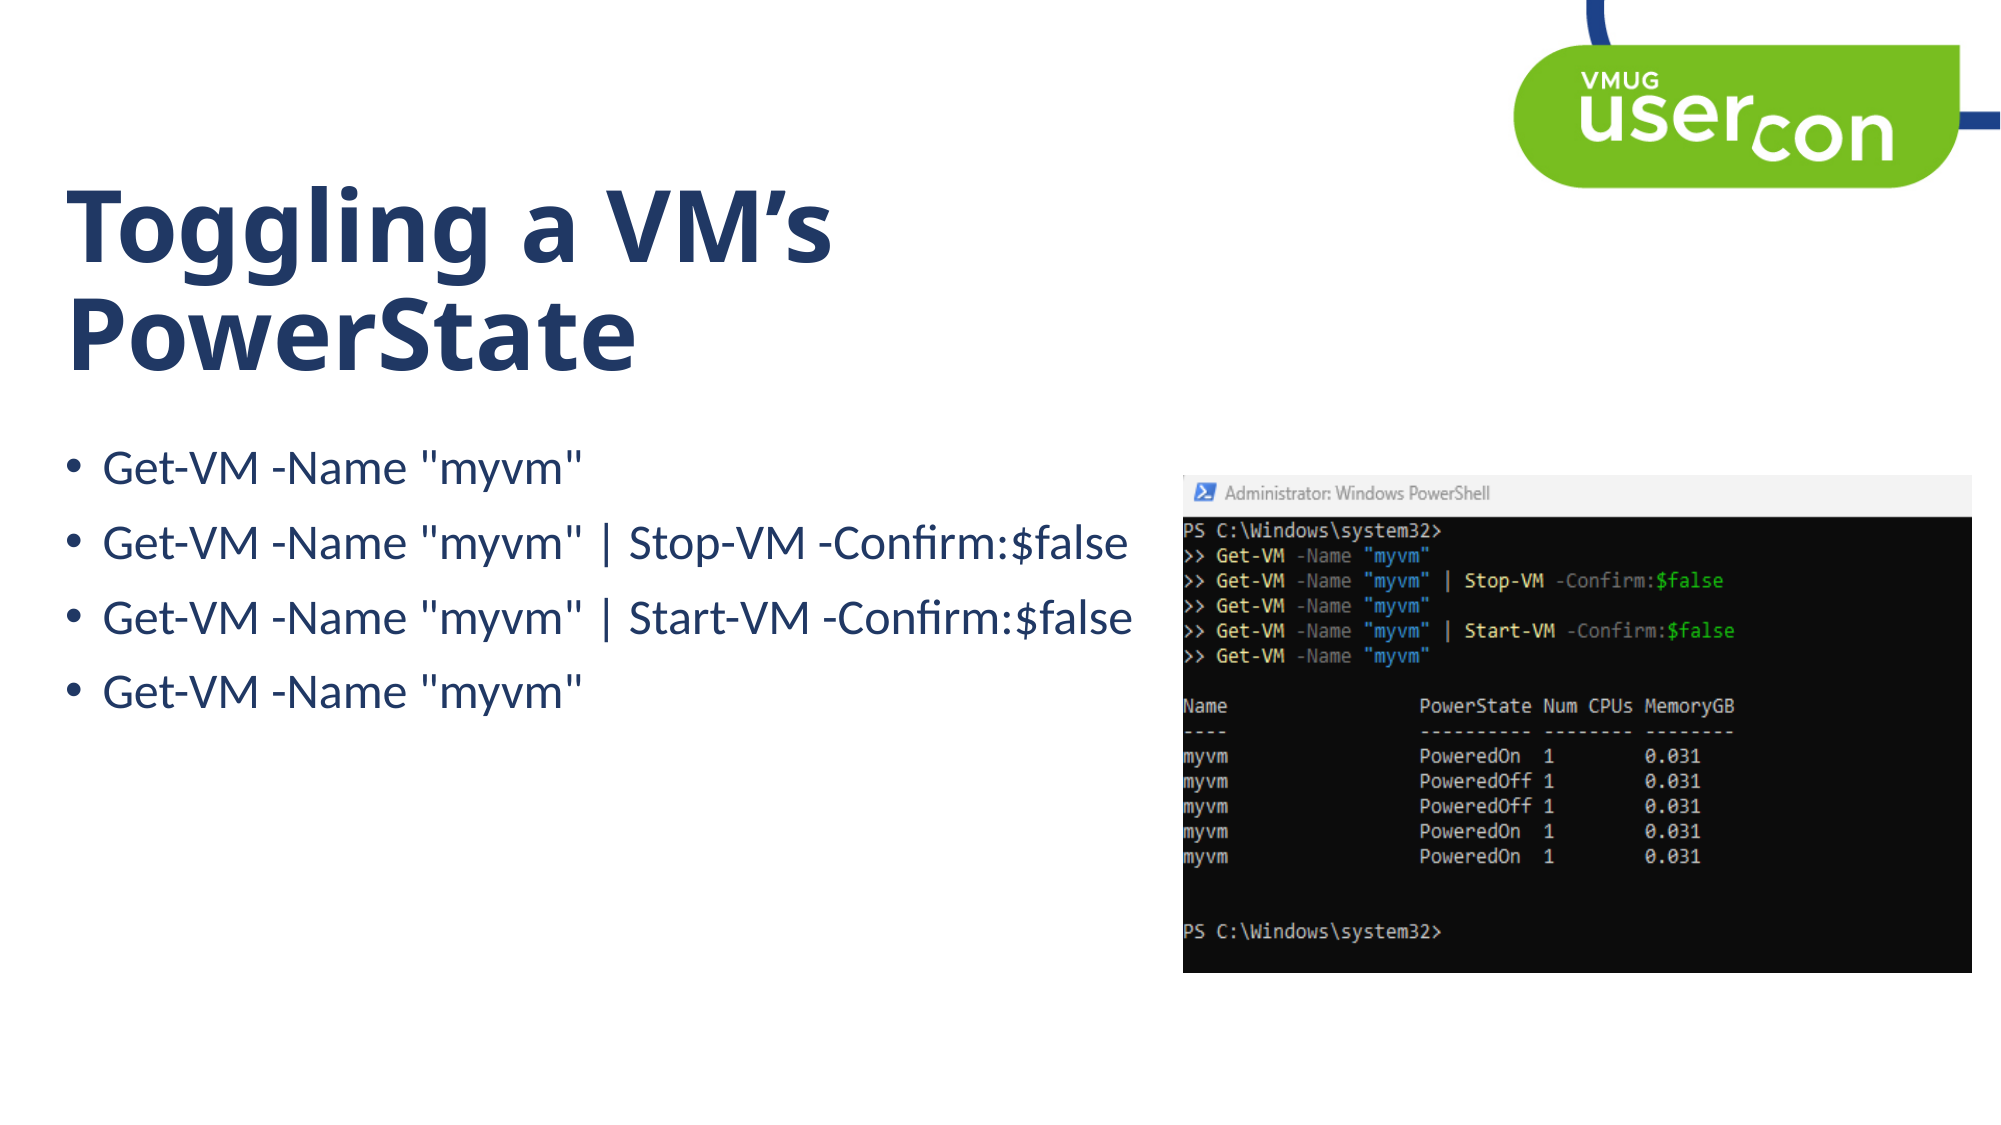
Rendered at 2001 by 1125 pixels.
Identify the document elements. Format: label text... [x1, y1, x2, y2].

title Toggling a VM’s PowerState [50, 149, 897, 400]
list Get-VM -Name "myvm" Get-VM -Name "myvm" | Stop-VM -Confirm:$false Get-VM -Name "myvm" | Start-VM -Confirm:$false Get-VM -Name "myvm" [50, 433, 1154, 1057]
picture [0, 0, 2001, 1125]
